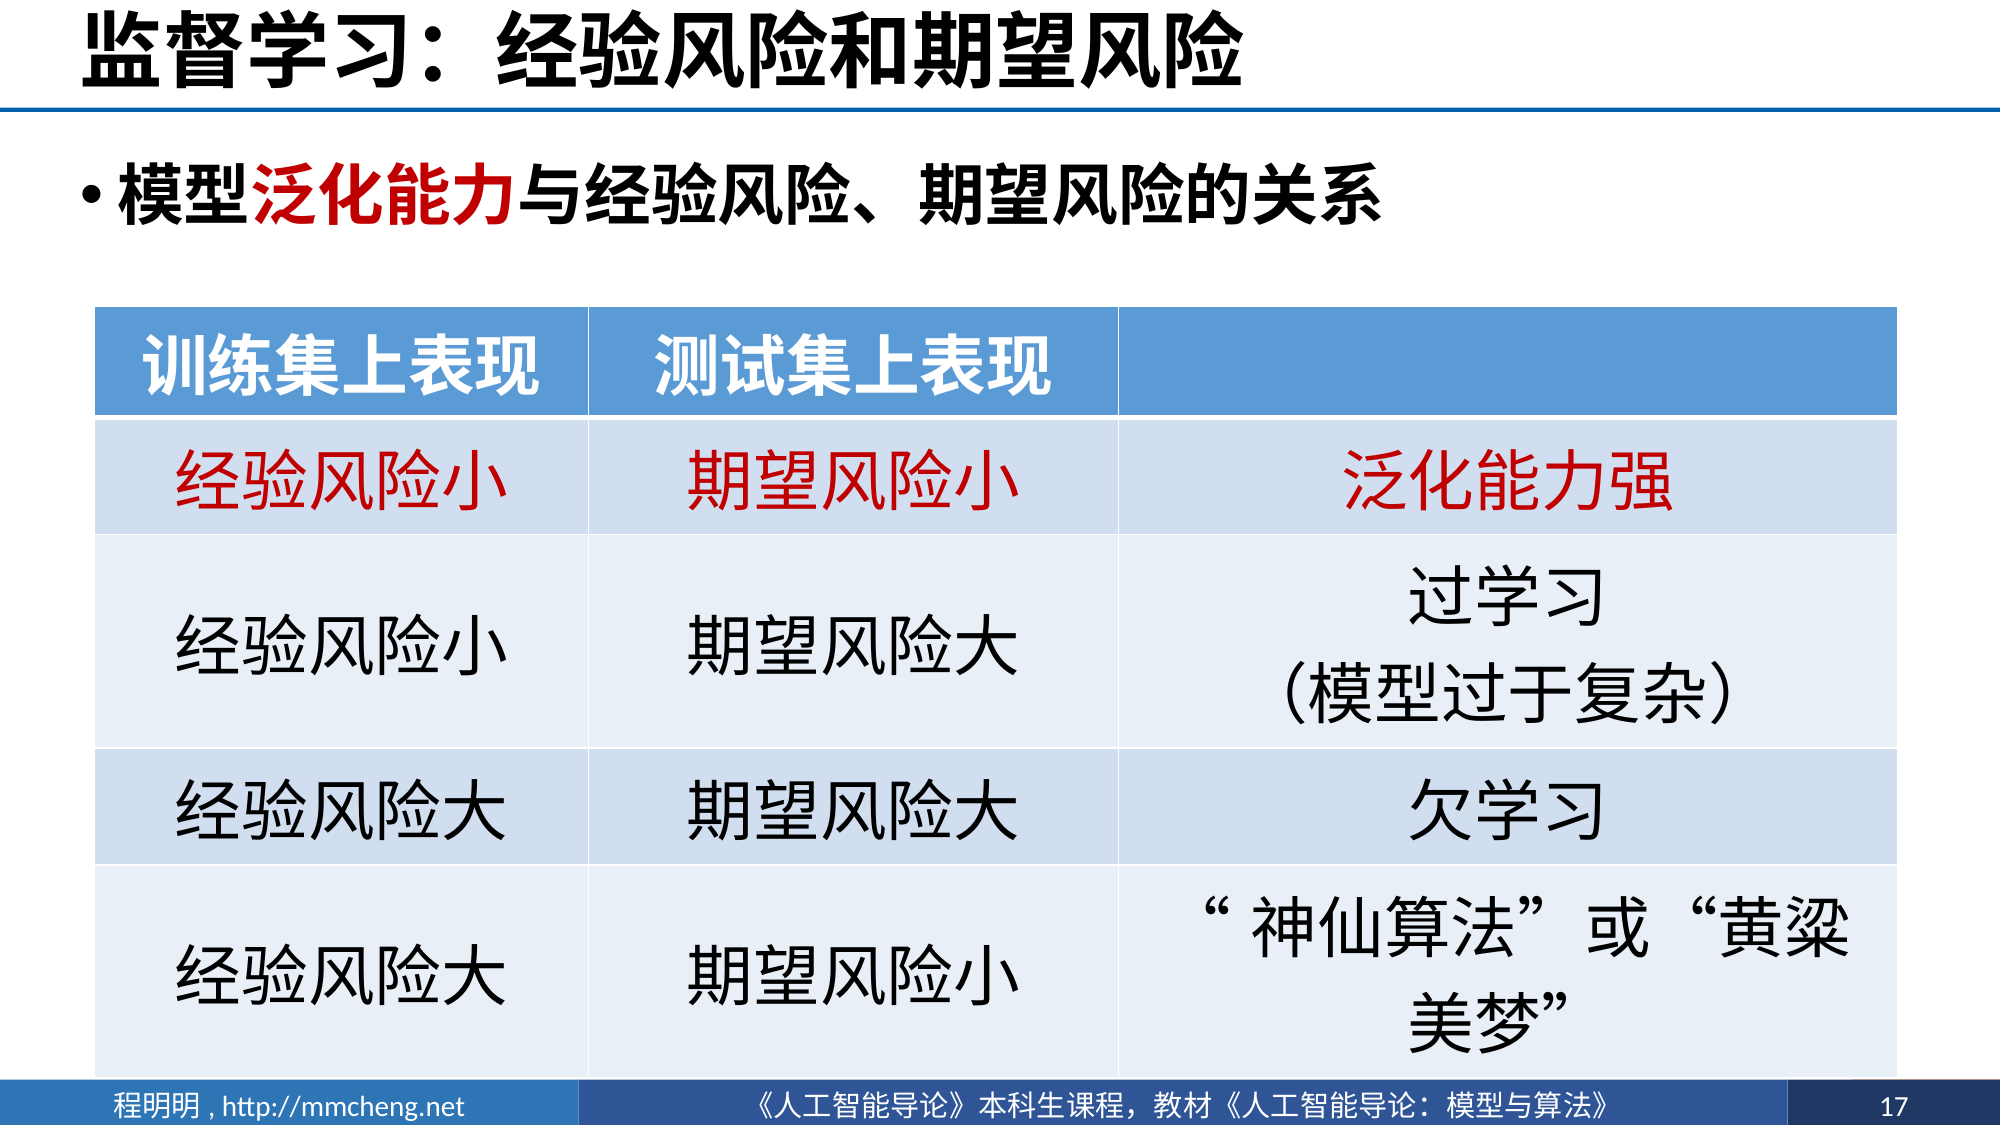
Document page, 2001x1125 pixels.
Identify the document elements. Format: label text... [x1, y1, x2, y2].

table_cell 欠学习 [1119, 749, 1897, 864]
table_cell 经验风险小 [95, 535, 588, 747]
table_cell 经验风险小 [95, 420, 588, 534]
table_cell 过学习 （模型过于复杂） [1119, 535, 1897, 747]
table_cell 期望风险小 [589, 420, 1118, 534]
table_cell 期望风险小 [589, 866, 1118, 1077]
table_header [1119, 307, 1897, 415]
table_cell 期望风险大 [589, 535, 1118, 747]
list 模型泛化能力与经验风险、期望风险的关系 [64, 129, 1928, 1078]
table_header 训练集上表现 [95, 307, 588, 415]
table_cell 经验风险大 [95, 749, 588, 864]
table_header 测试集上表现 [589, 307, 1118, 415]
table_cell “神仙算法”或“黄粱美梦” [1119, 866, 1897, 1077]
title 监督学习：经验风险和期望风险 [64, 0, 2000, 110]
table_cell 泛化能力强 [1119, 420, 1897, 534]
table_cell 期望风险大 [589, 749, 1118, 864]
table_cell 经验风险大 [95, 866, 588, 1077]
